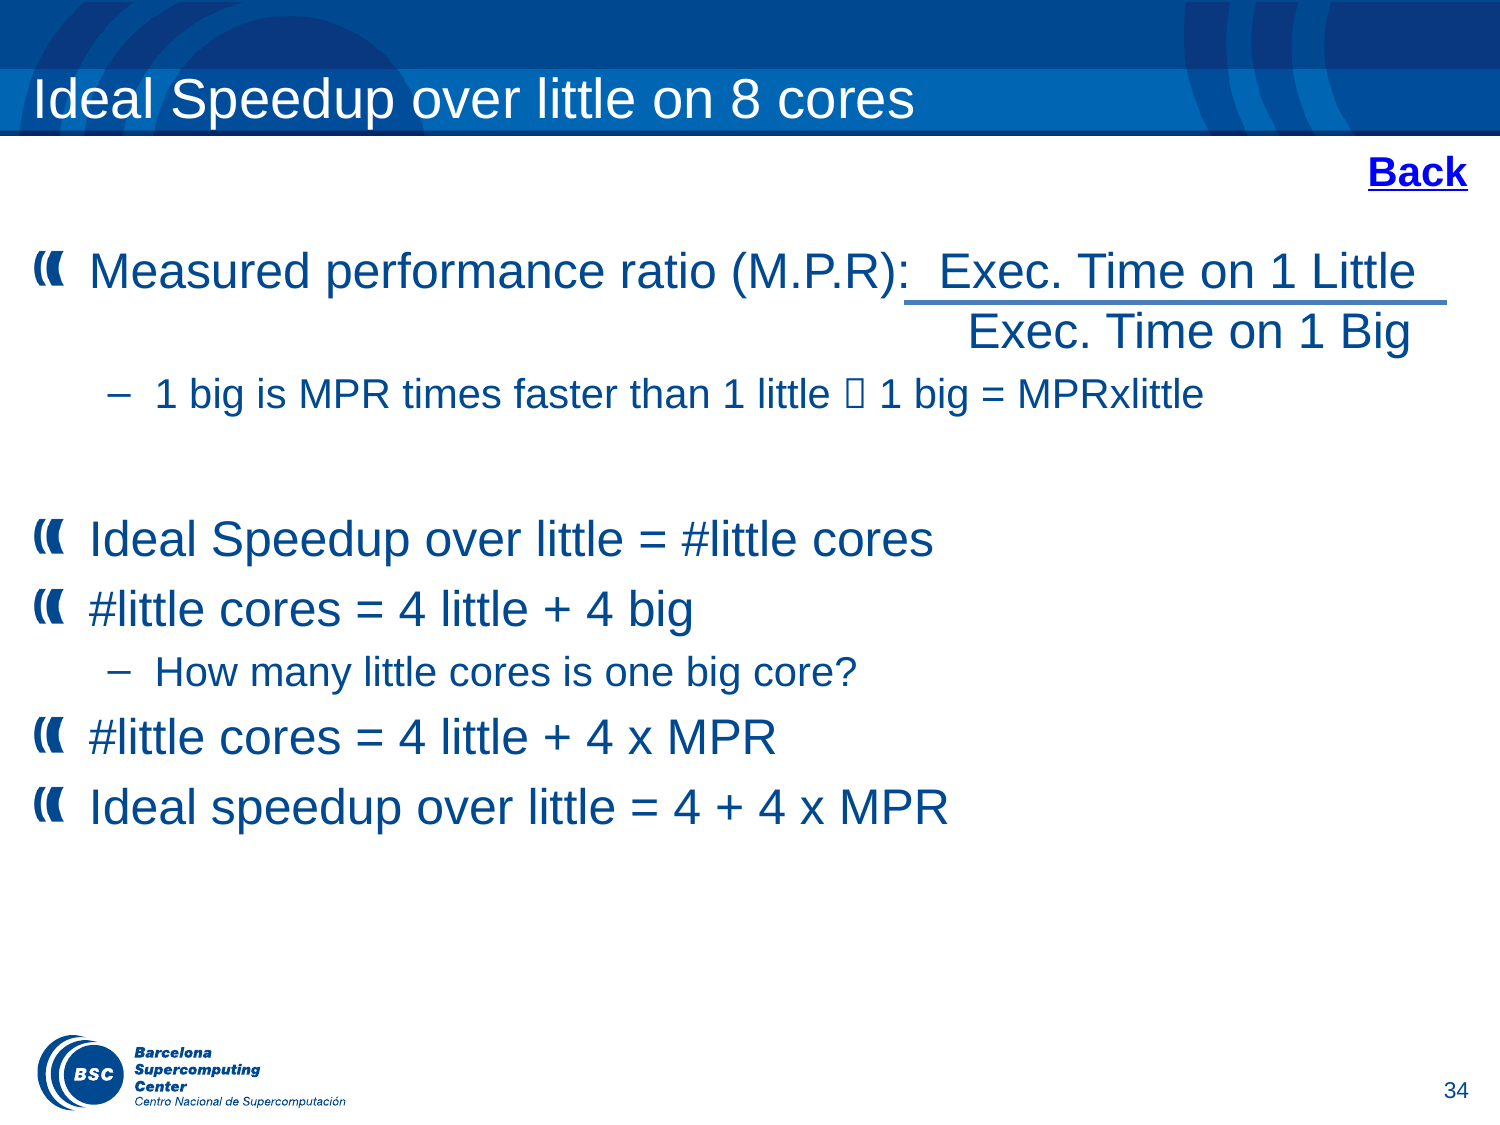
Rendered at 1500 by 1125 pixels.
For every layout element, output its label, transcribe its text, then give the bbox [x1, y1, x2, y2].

picture [32, 250, 65, 286]
picture [32, 588, 65, 624]
list Measured performance ratio (M.P.R): Exec. Time on 1 Little Exec. Time on 1 Big 1 big is MPR times faster than 1 little  1 big = MPRxlittle Ideal Speedup over little = #little cores #little cores = 4 little + 4 big How many little cores is one big core? #little cores = 4 little + 4 x MPR Ideal speedup over little = 4 + 4 x MPR [17, 160, 1483, 1012]
picture [0, 0, 1500, 136]
picture [32, 518, 65, 554]
title Ideal Speedup over little on 8 cores [17, 7, 1483, 138]
slide_number 34 [1411, 1042, 1484, 1111]
picture [32, 716, 65, 753]
picture [32, 786, 65, 822]
text_box Back [1353, 137, 1483, 202]
